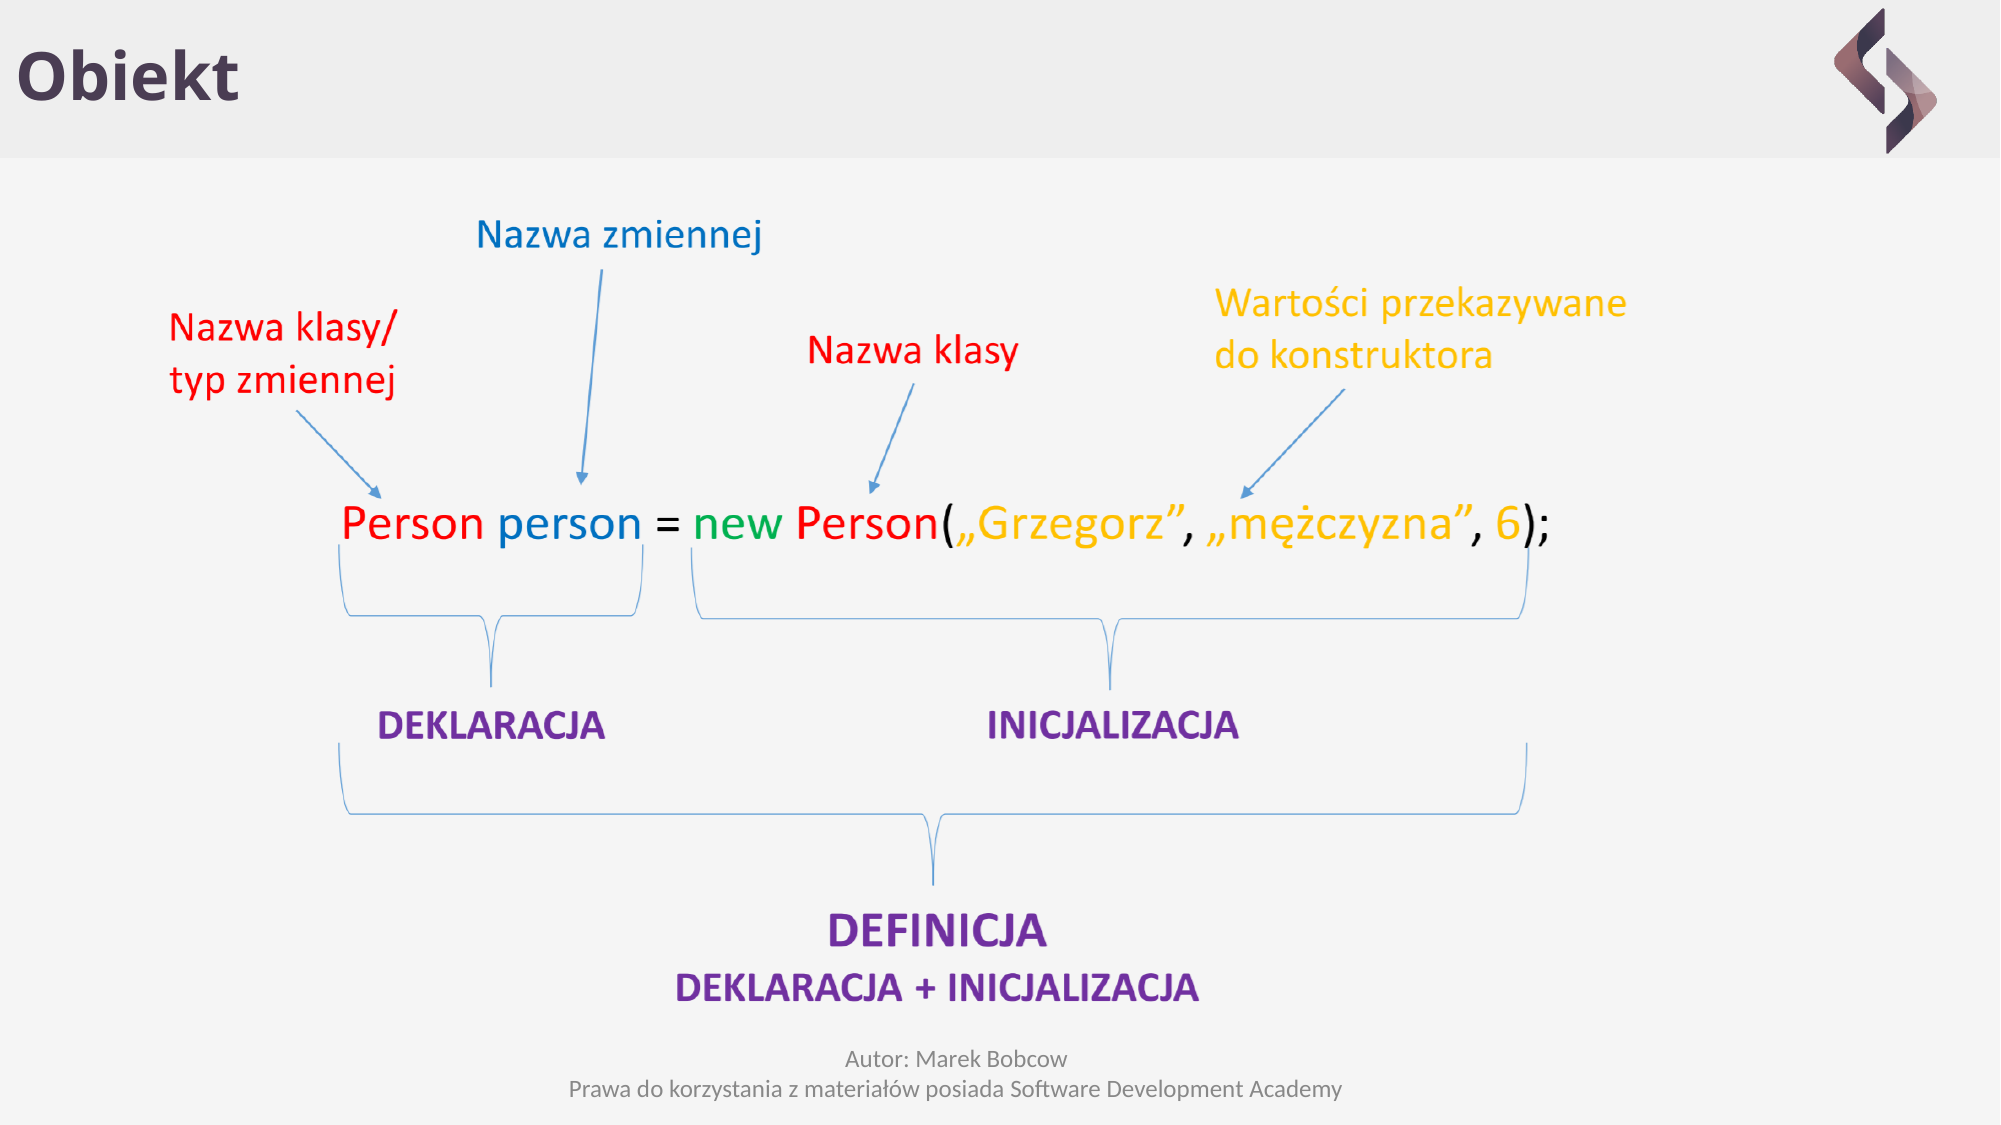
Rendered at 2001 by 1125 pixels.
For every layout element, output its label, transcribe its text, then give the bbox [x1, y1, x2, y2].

picture [137, 182, 1651, 1018]
title Obiekt [0, 0, 1788, 158]
footer Autor: Marek Bobcow Prawa do korzystania z materiałów posiada Software Development Academy [486, 1042, 1427, 1103]
picture [1787, 0, 2001, 166]
